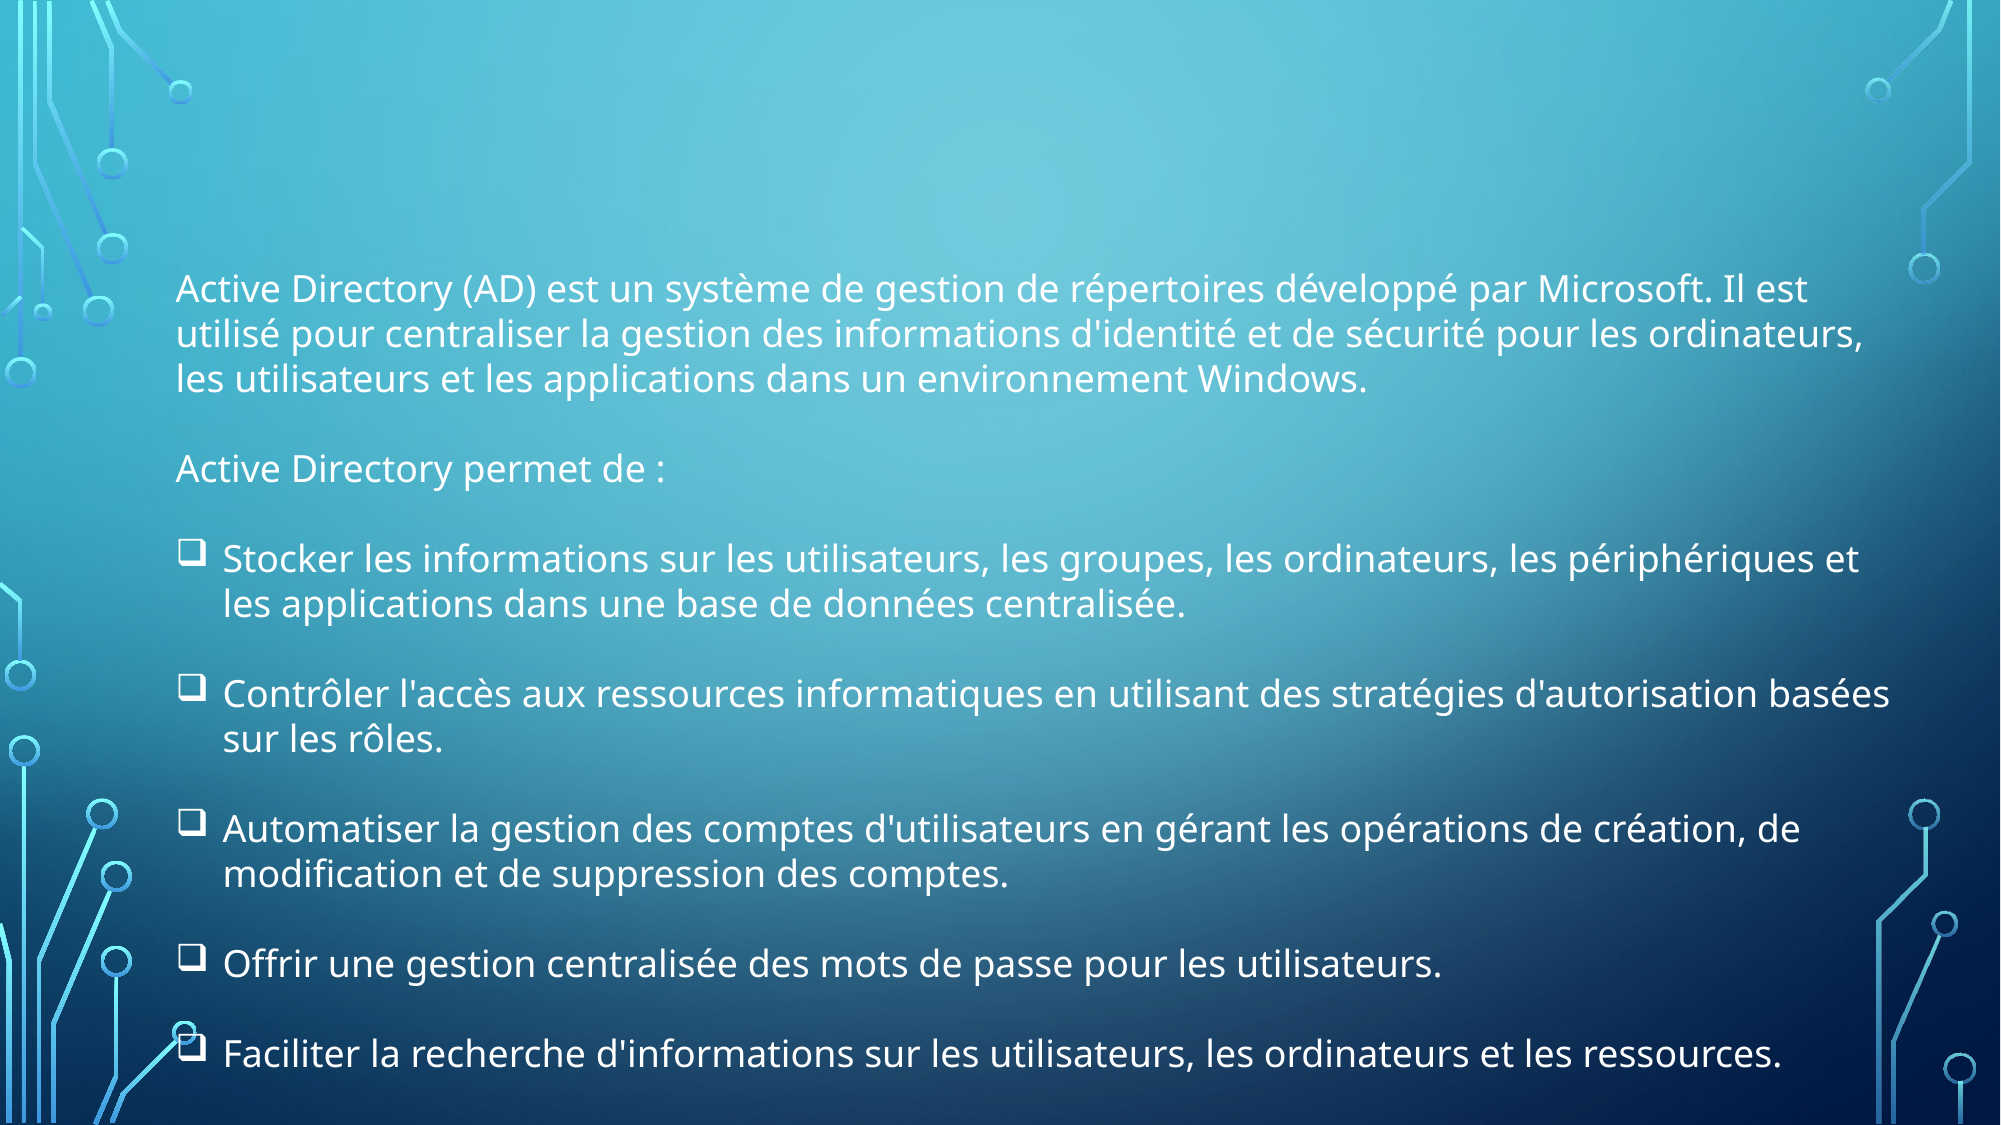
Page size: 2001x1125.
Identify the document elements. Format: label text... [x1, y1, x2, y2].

text_box Active Directory (AD) est un système de gestion de répertoires développé par Microsoft. Il est utilisé pour centraliser la gestion des informations d'identité et de sécurité pour les ordinateurs, les utilisateurs et les applications dans un environnement Windows. Active Directory permet de : Stocker les informations sur les utilisateurs, les groupes, les ordinateurs, les périphériques et les applications dans une base de données centralisée. Contrôler l'accès aux ressources informatiques en utilisant des stratégies d'autorisation basées sur les rôles. Automatiser la gestion des comptes d'utilisateurs en gérant les opérations de création, de modification et de suppression des comptes. Offrir une gestion centralisée des mots de passe pour les utilisateurs. Faciliter la recherche d'informations sur les utilisateurs, les ordinateurs et les ressources. [160, 257, 1927, 1083]
